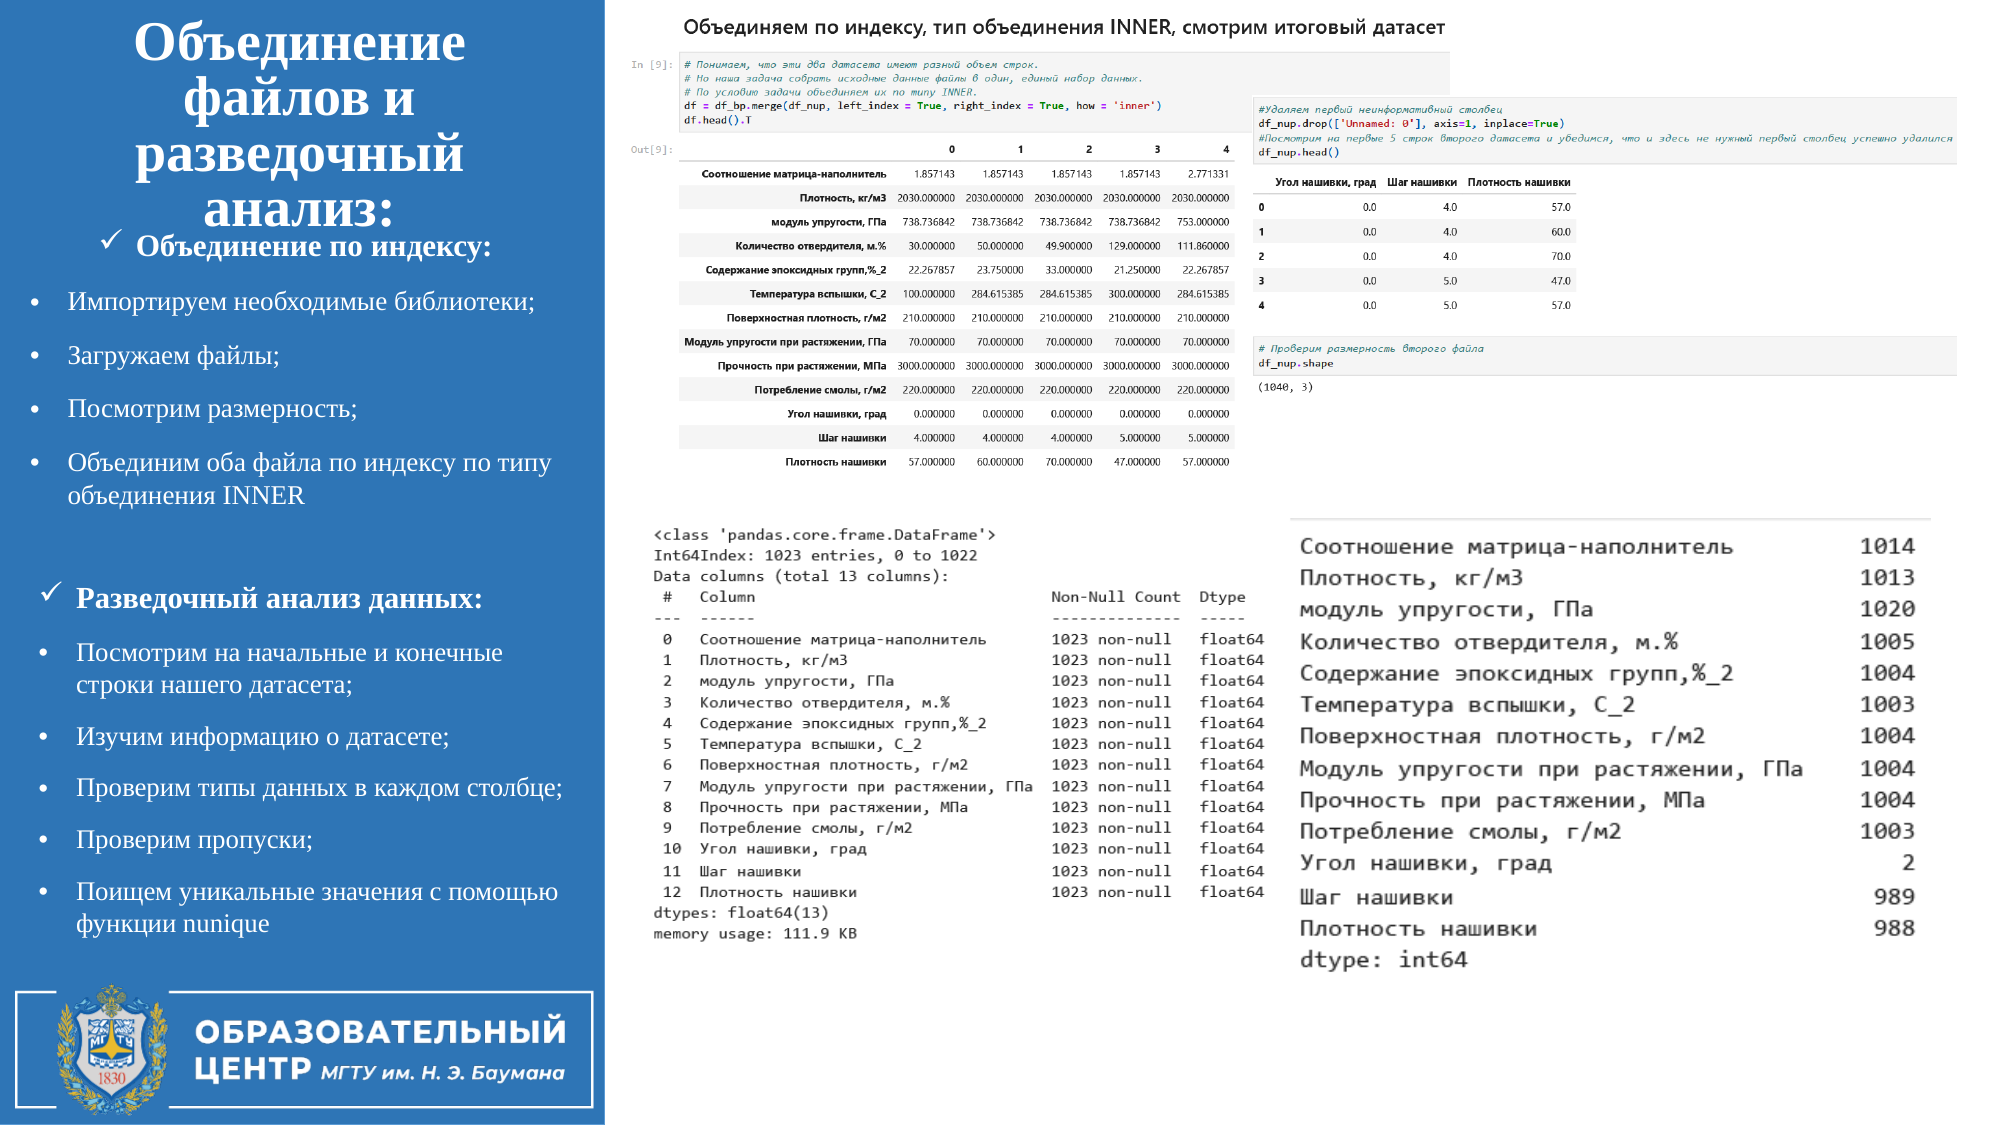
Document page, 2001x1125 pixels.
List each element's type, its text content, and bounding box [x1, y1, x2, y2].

text_box Объединение по индексу: Импортируем необходимые библиотеки; Загружаем файлы; Посмотрим размерность; Объединим оба файла по индексу по типу объединения INNER [15, 205, 577, 587]
text_box Разведочный анализ данных: Посмотрим на начальные и конечные строки нашего датасета; Изучим информацию о датасете; Проверим типы данных в каждом столбце; Проверим пропуски; Поищем уникальные значения с помощью функции nunique [23, 562, 585, 954]
picture [606, 8, 1957, 489]
picture [642, 518, 1931, 983]
picture [15, 983, 594, 1117]
text_box [0, 0, 605, 1125]
text_box Объединение файлов и разведочный анализ: [23, 8, 577, 205]
